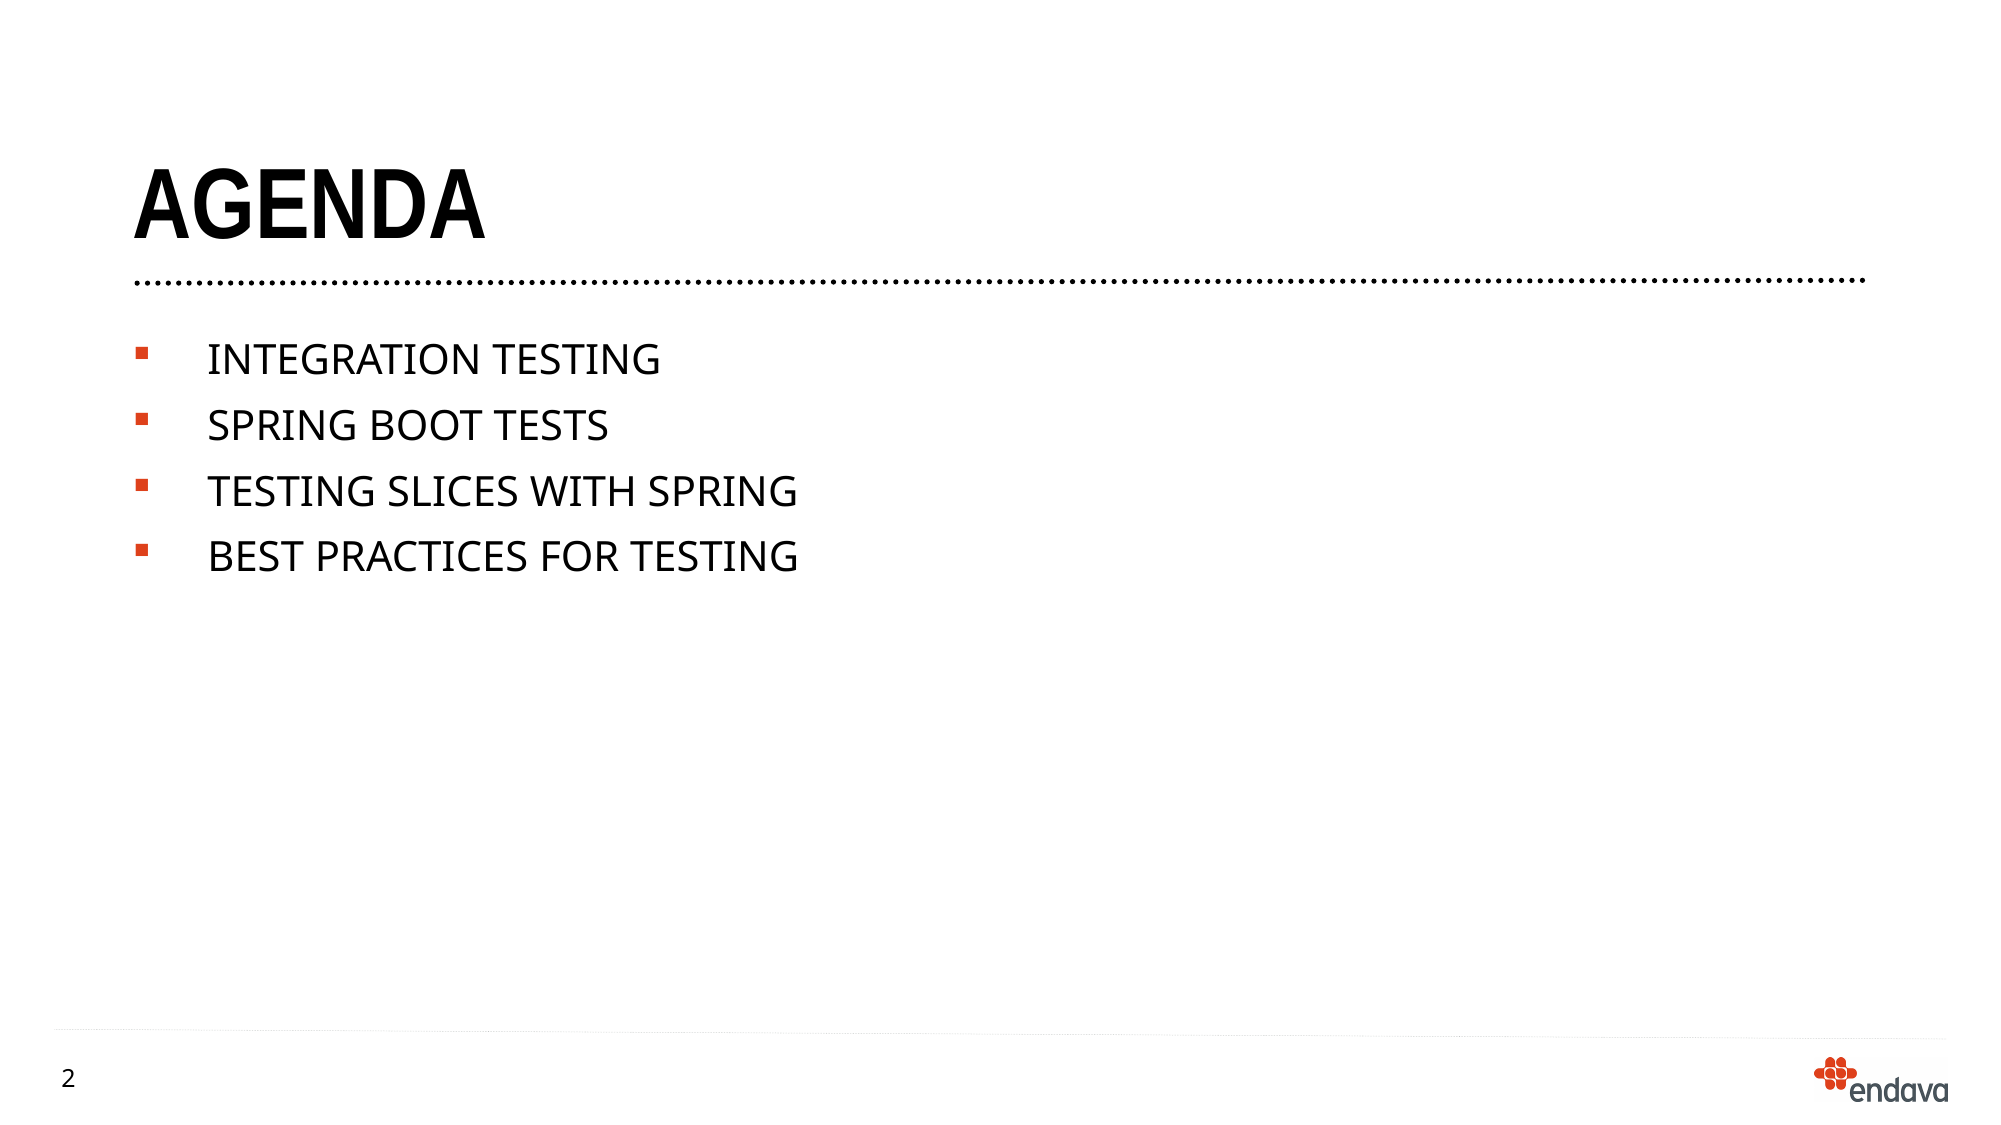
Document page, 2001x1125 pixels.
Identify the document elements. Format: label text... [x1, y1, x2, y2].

list integration testing Spring boot tests Testing slices with spring best practices for testing [132, 330, 1721, 977]
picture [1814, 1057, 1948, 1102]
title agenda [132, 163, 819, 272]
